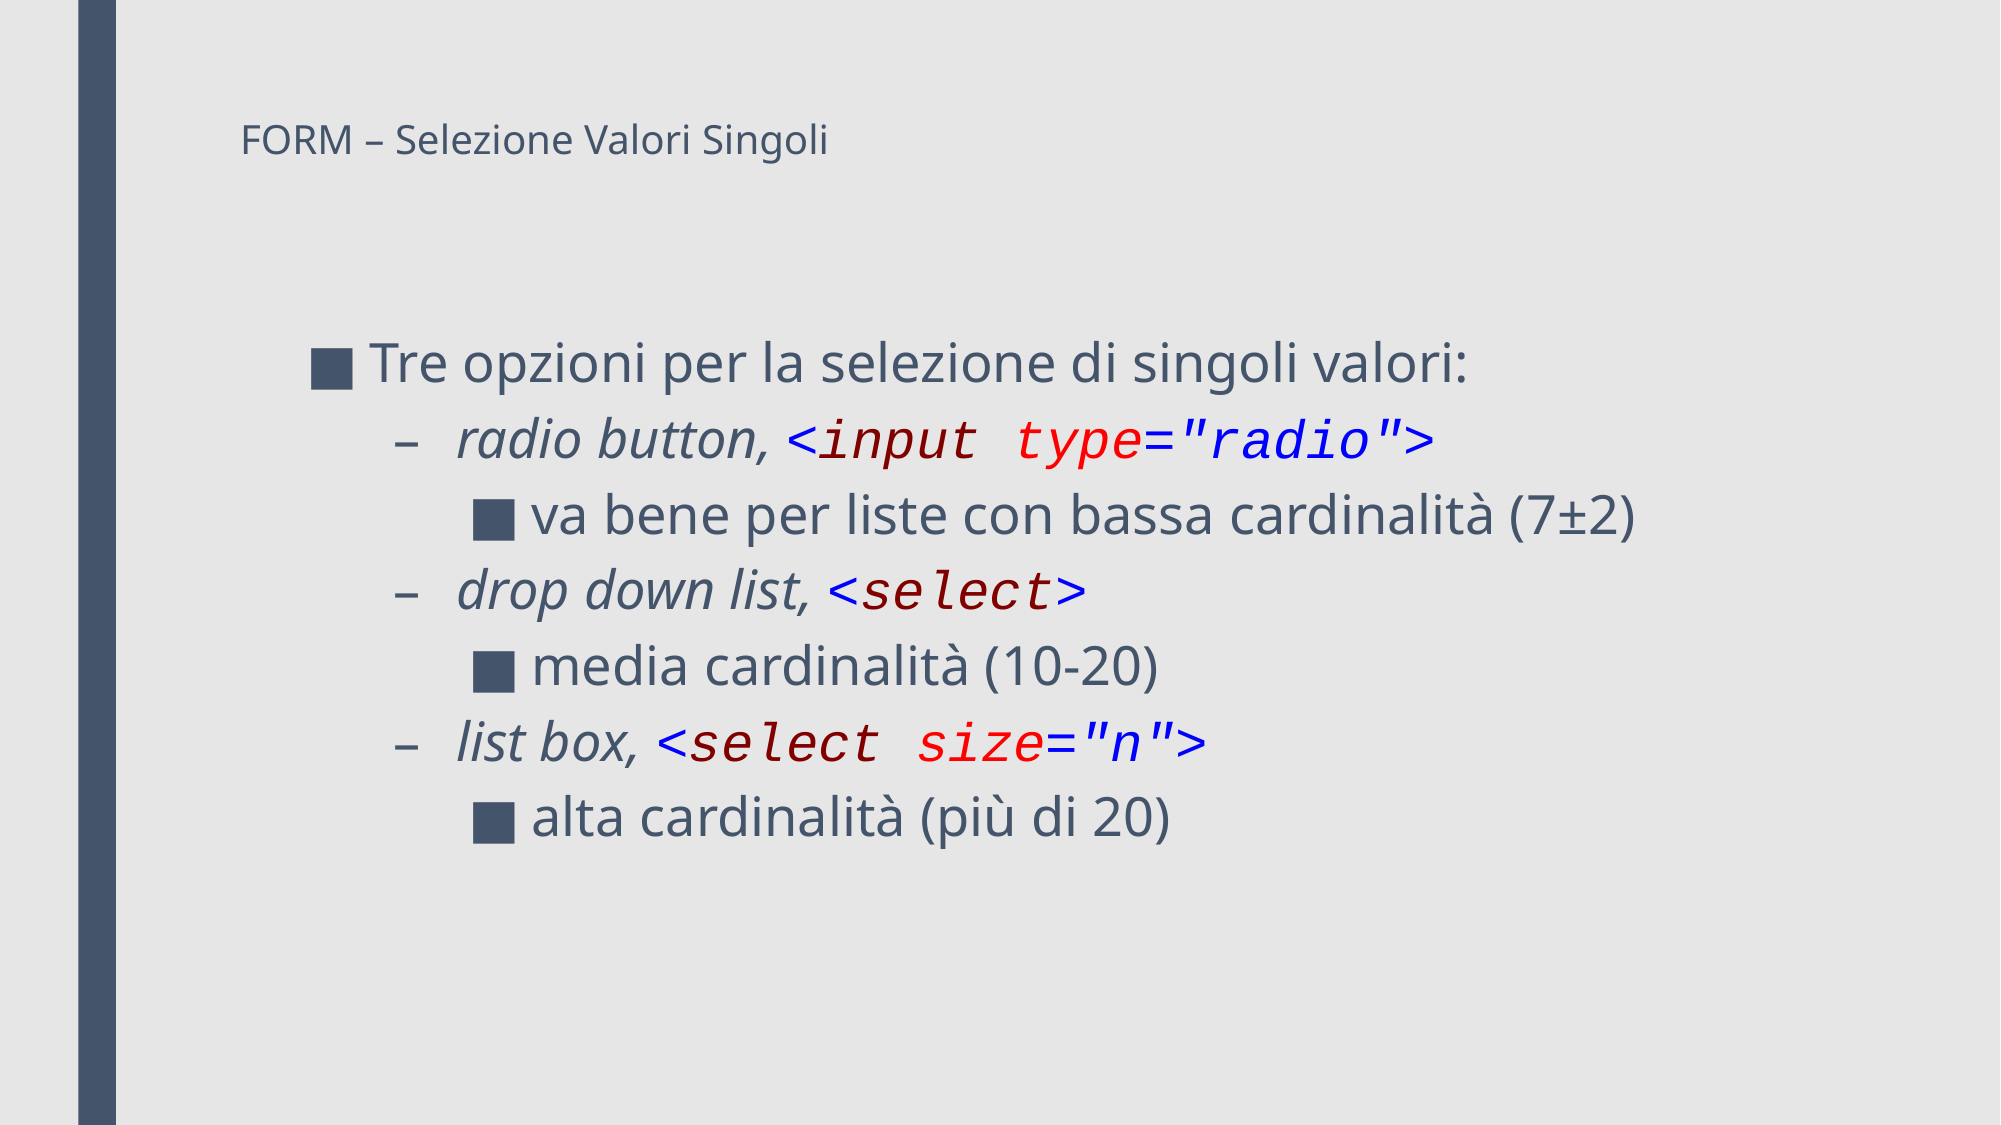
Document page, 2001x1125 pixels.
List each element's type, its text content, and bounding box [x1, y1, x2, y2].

title FORM – Selezione Valori Singoli [225, 112, 1800, 220]
text_box [285, 420, 1861, 665]
list Tre opzioni per la selezione di singoli valori: radio button, <input type="radio"> va bene per liste con bassa cardinalità (7±2) drop down list, <select> media cardinalità (10-20) list box, <select size="n"> alta cardinalità (più di 20) [291, 326, 2000, 1125]
